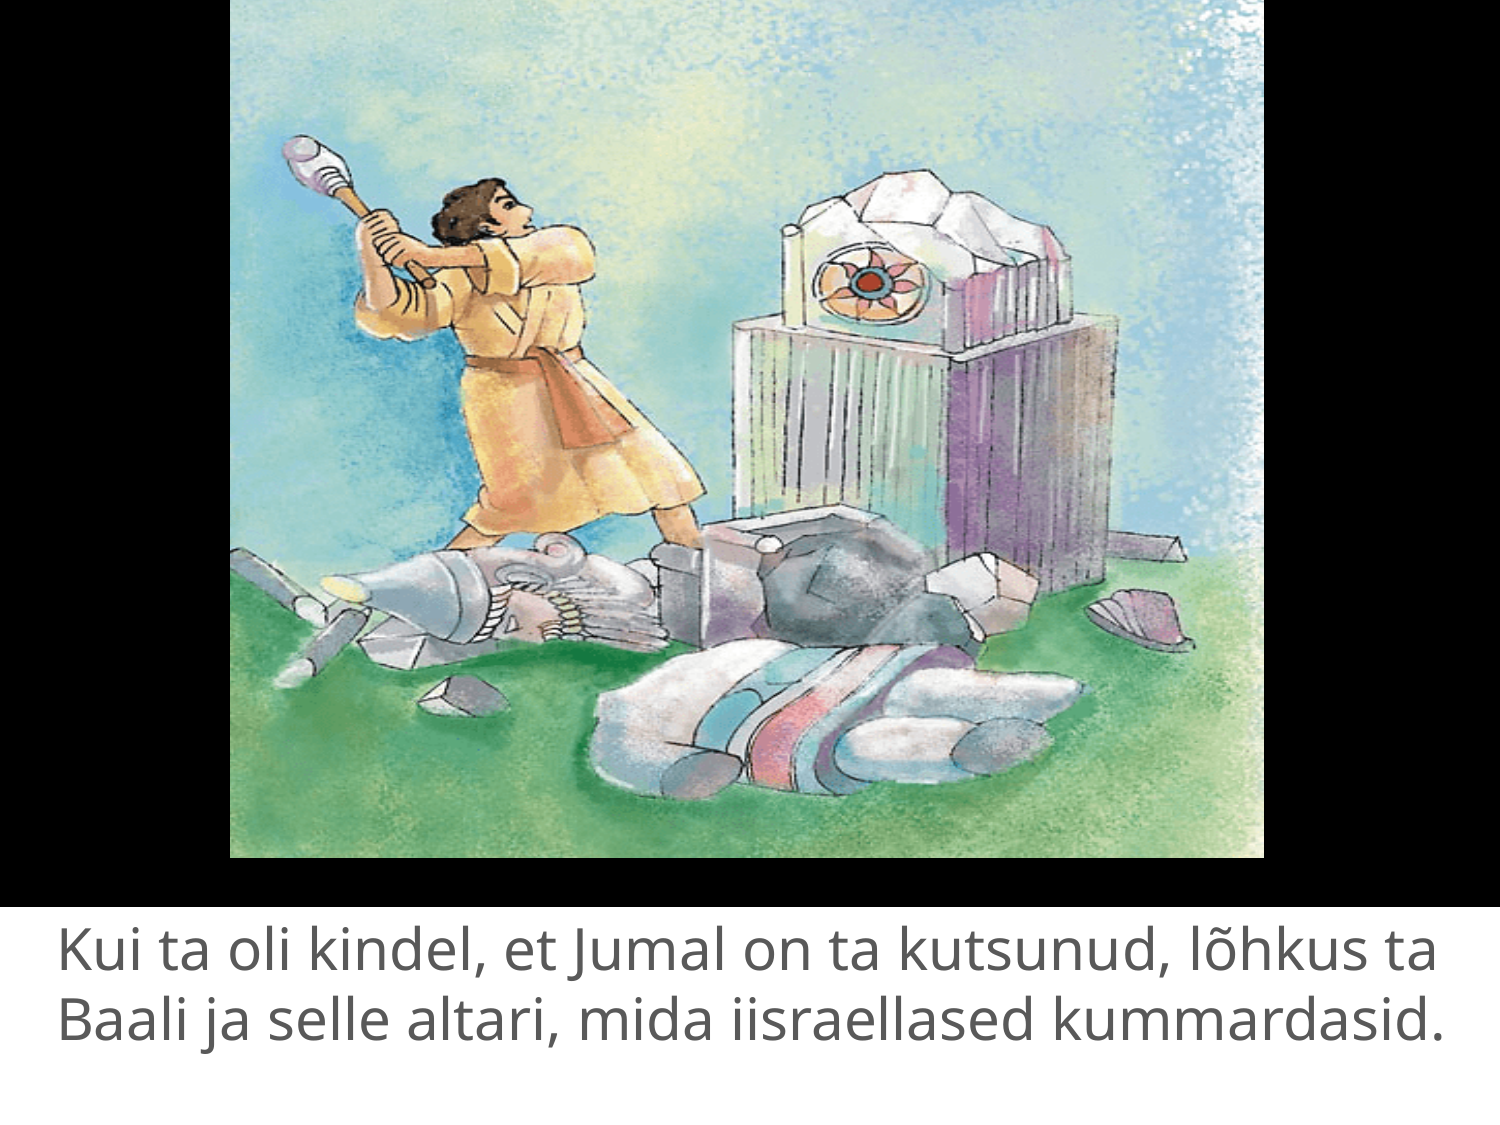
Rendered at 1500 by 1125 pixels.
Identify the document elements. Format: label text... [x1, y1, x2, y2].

text_box [0, 0, 1500, 907]
picture [230, 0, 1265, 858]
text_box Kui ta oli kindel, et Jumal on ta kutsunud, lõhkus ta Baali ja selle altari, mida iisraellased kummardasid. [41, 905, 1500, 1060]
